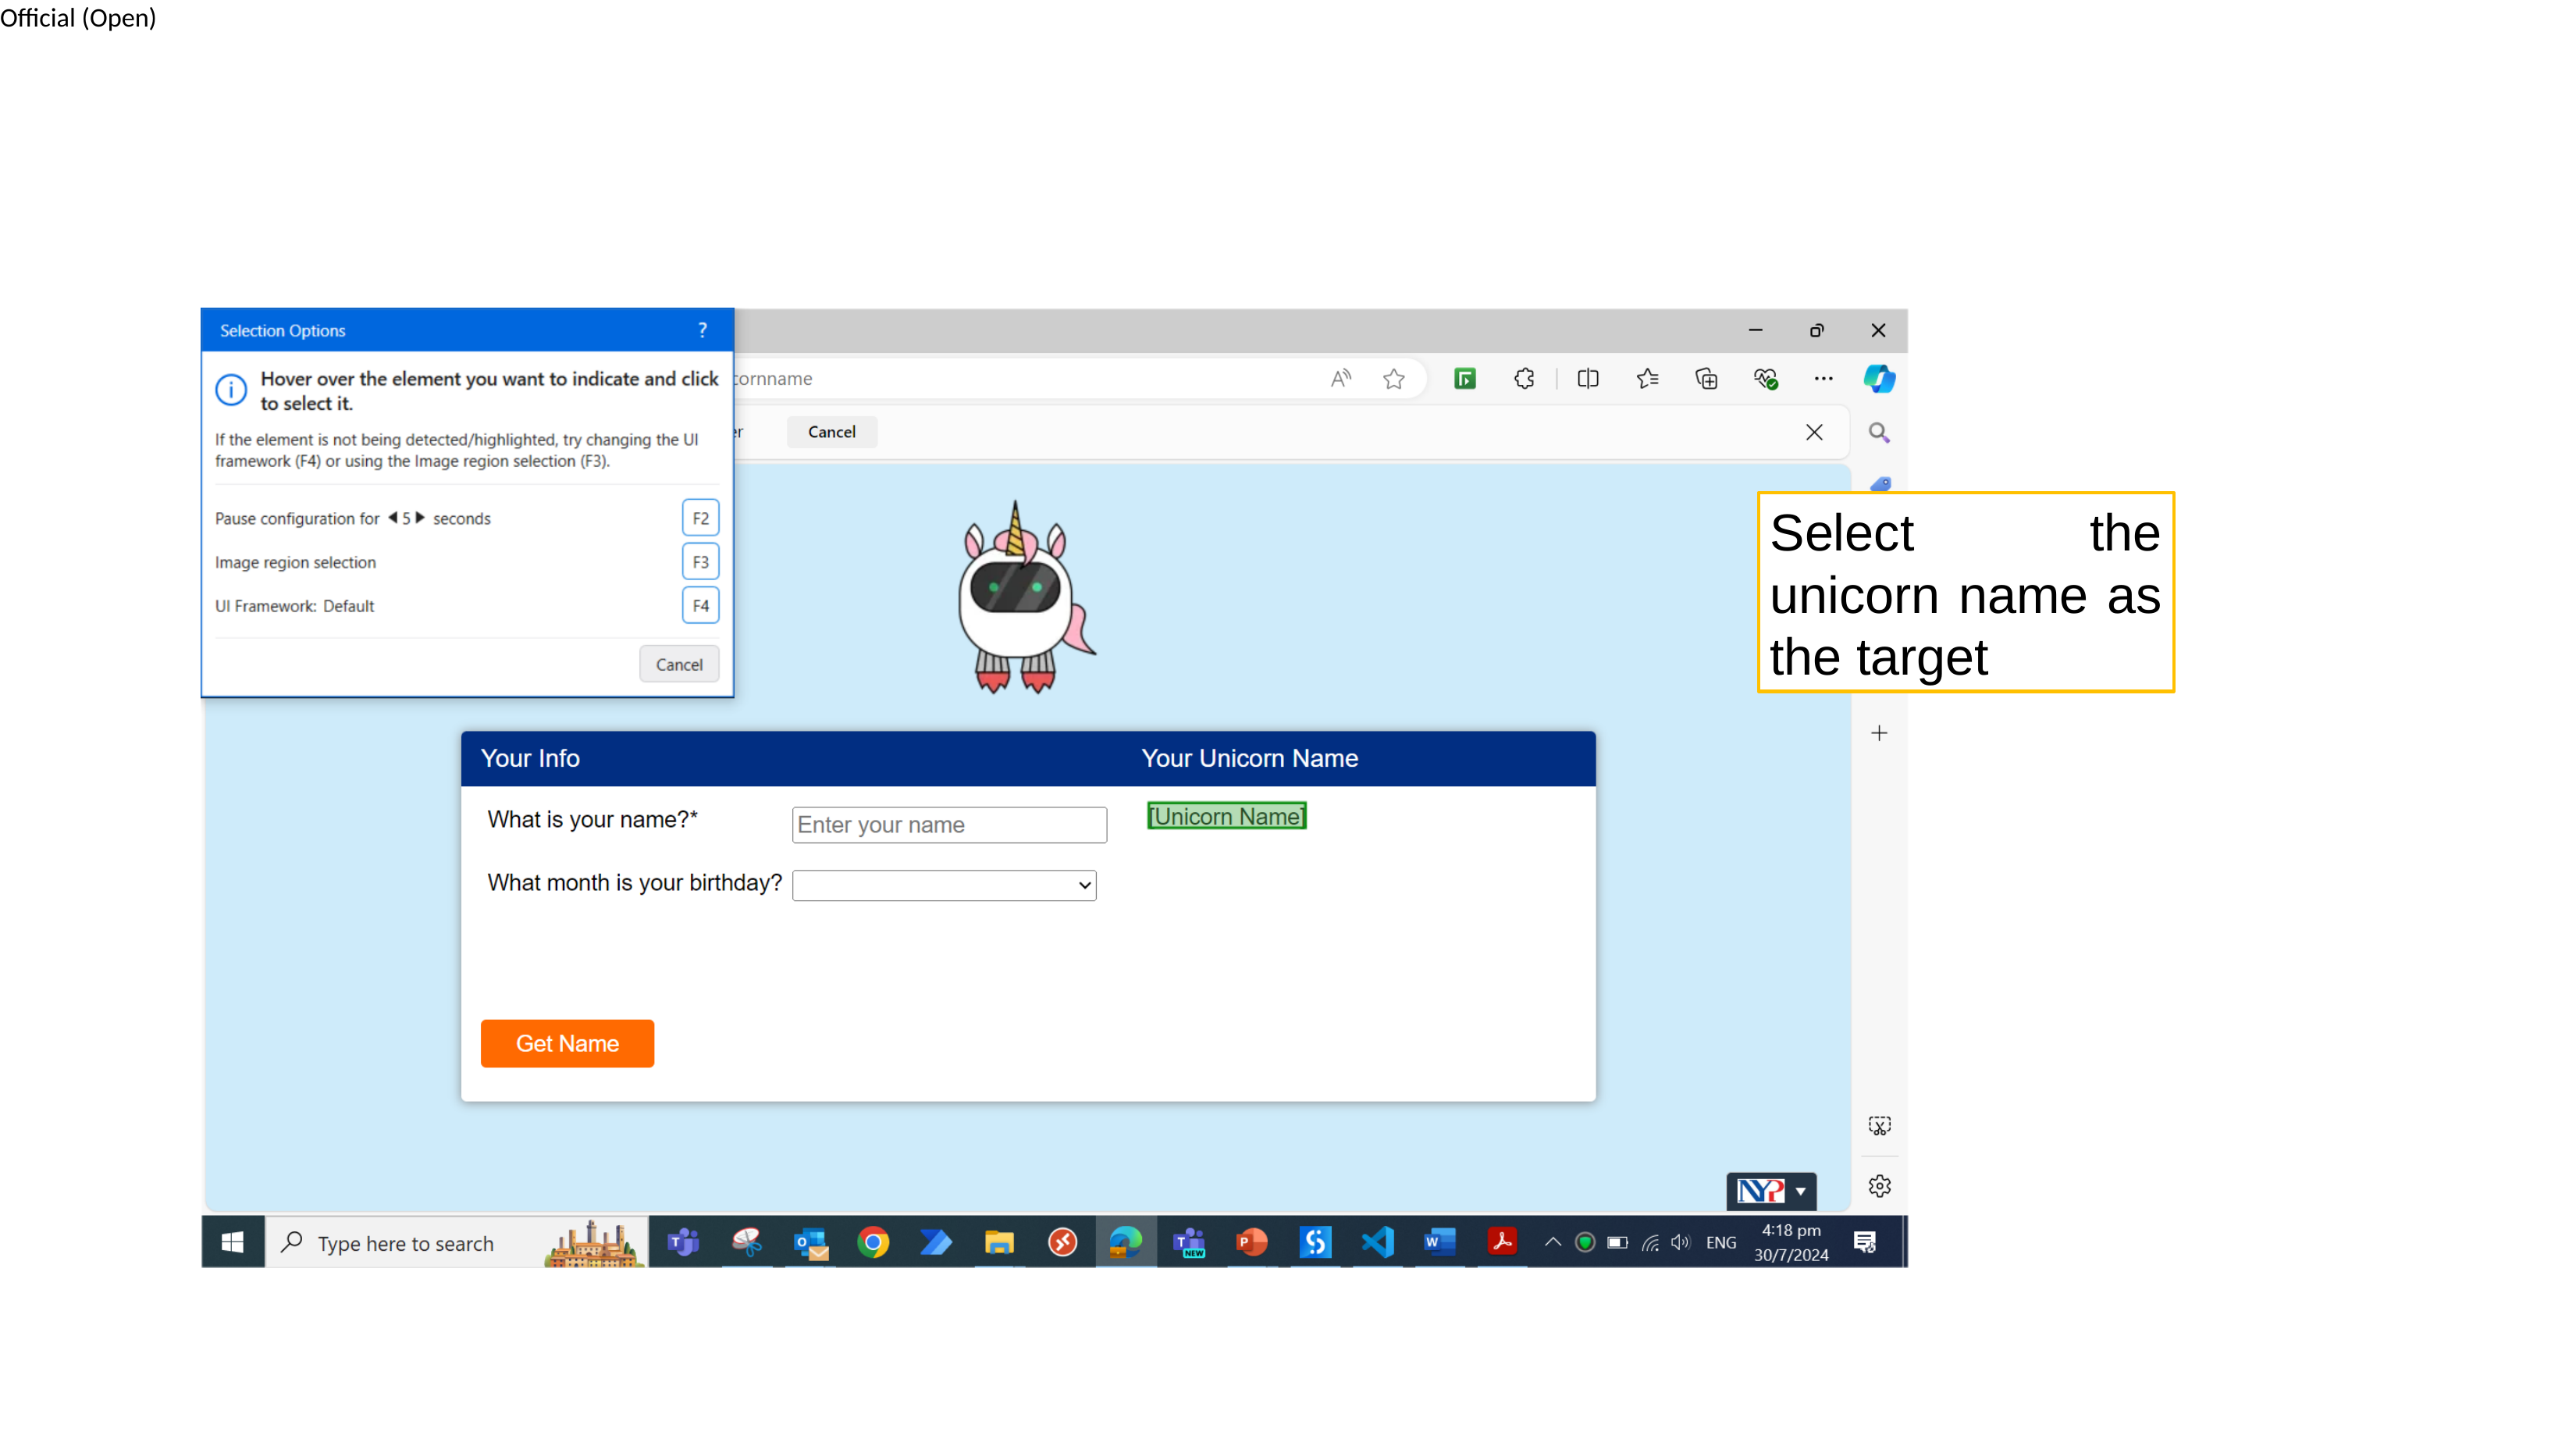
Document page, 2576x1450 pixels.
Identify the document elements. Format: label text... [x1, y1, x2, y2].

text_box Select the unicorn name as the target [1912, 491, 2176, 693]
picture [201, 307, 1909, 1269]
